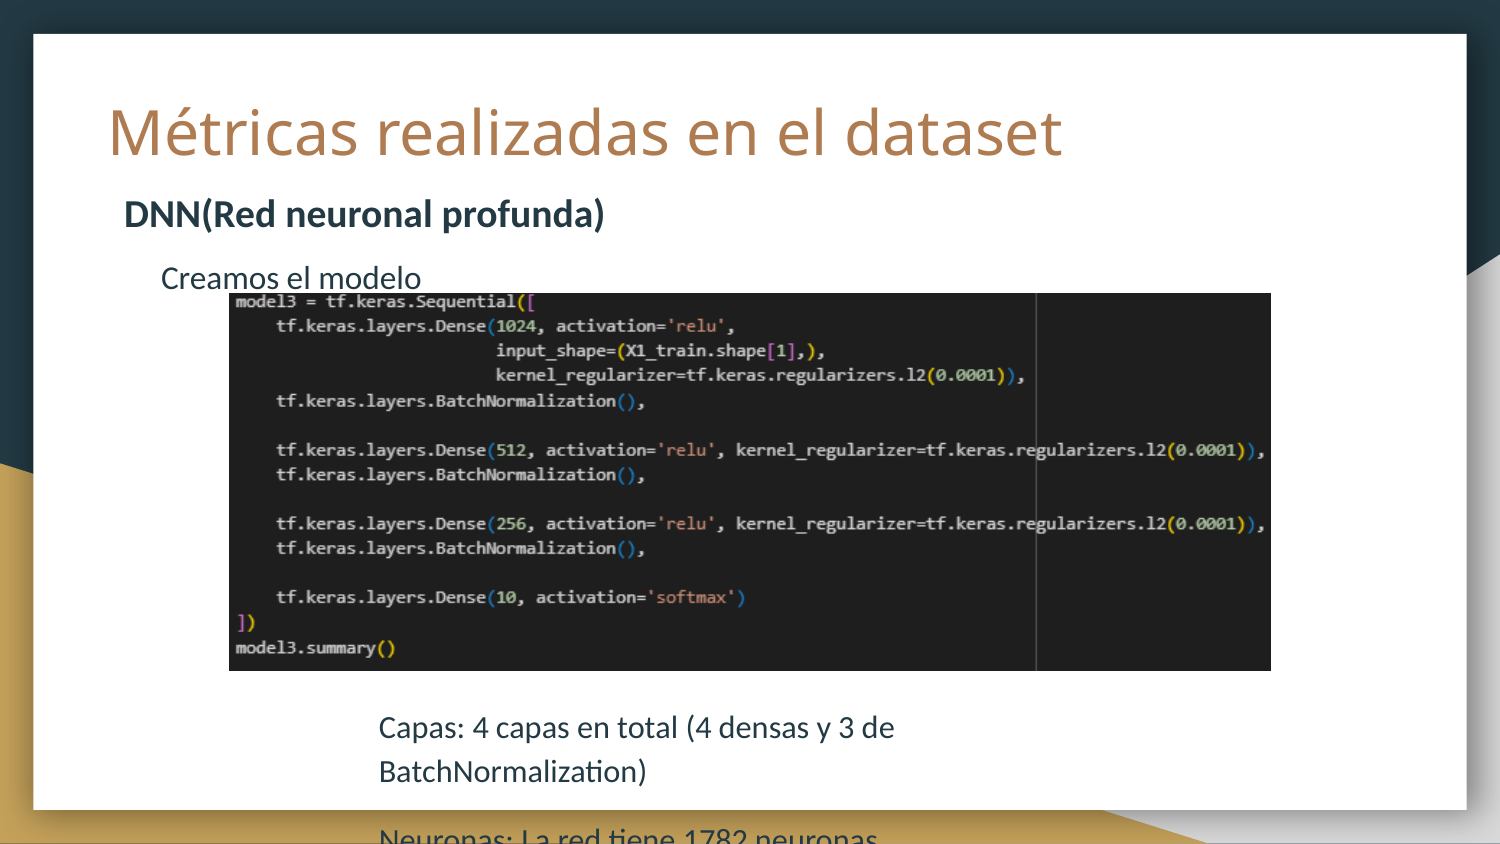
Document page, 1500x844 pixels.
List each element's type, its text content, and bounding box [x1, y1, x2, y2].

list Capas: 4 capas en total (4 densas y 3 de BatchNormalization) Neuronas: La red tiene 1782 neuronas [364, 685, 1160, 844]
picture [229, 293, 1271, 672]
title Métricas realizadas en el dataset [92, 78, 1324, 235]
list Creamos el modelo [146, 234, 832, 314]
list DNN(Red neuronal profunda) [109, 165, 1479, 280]
